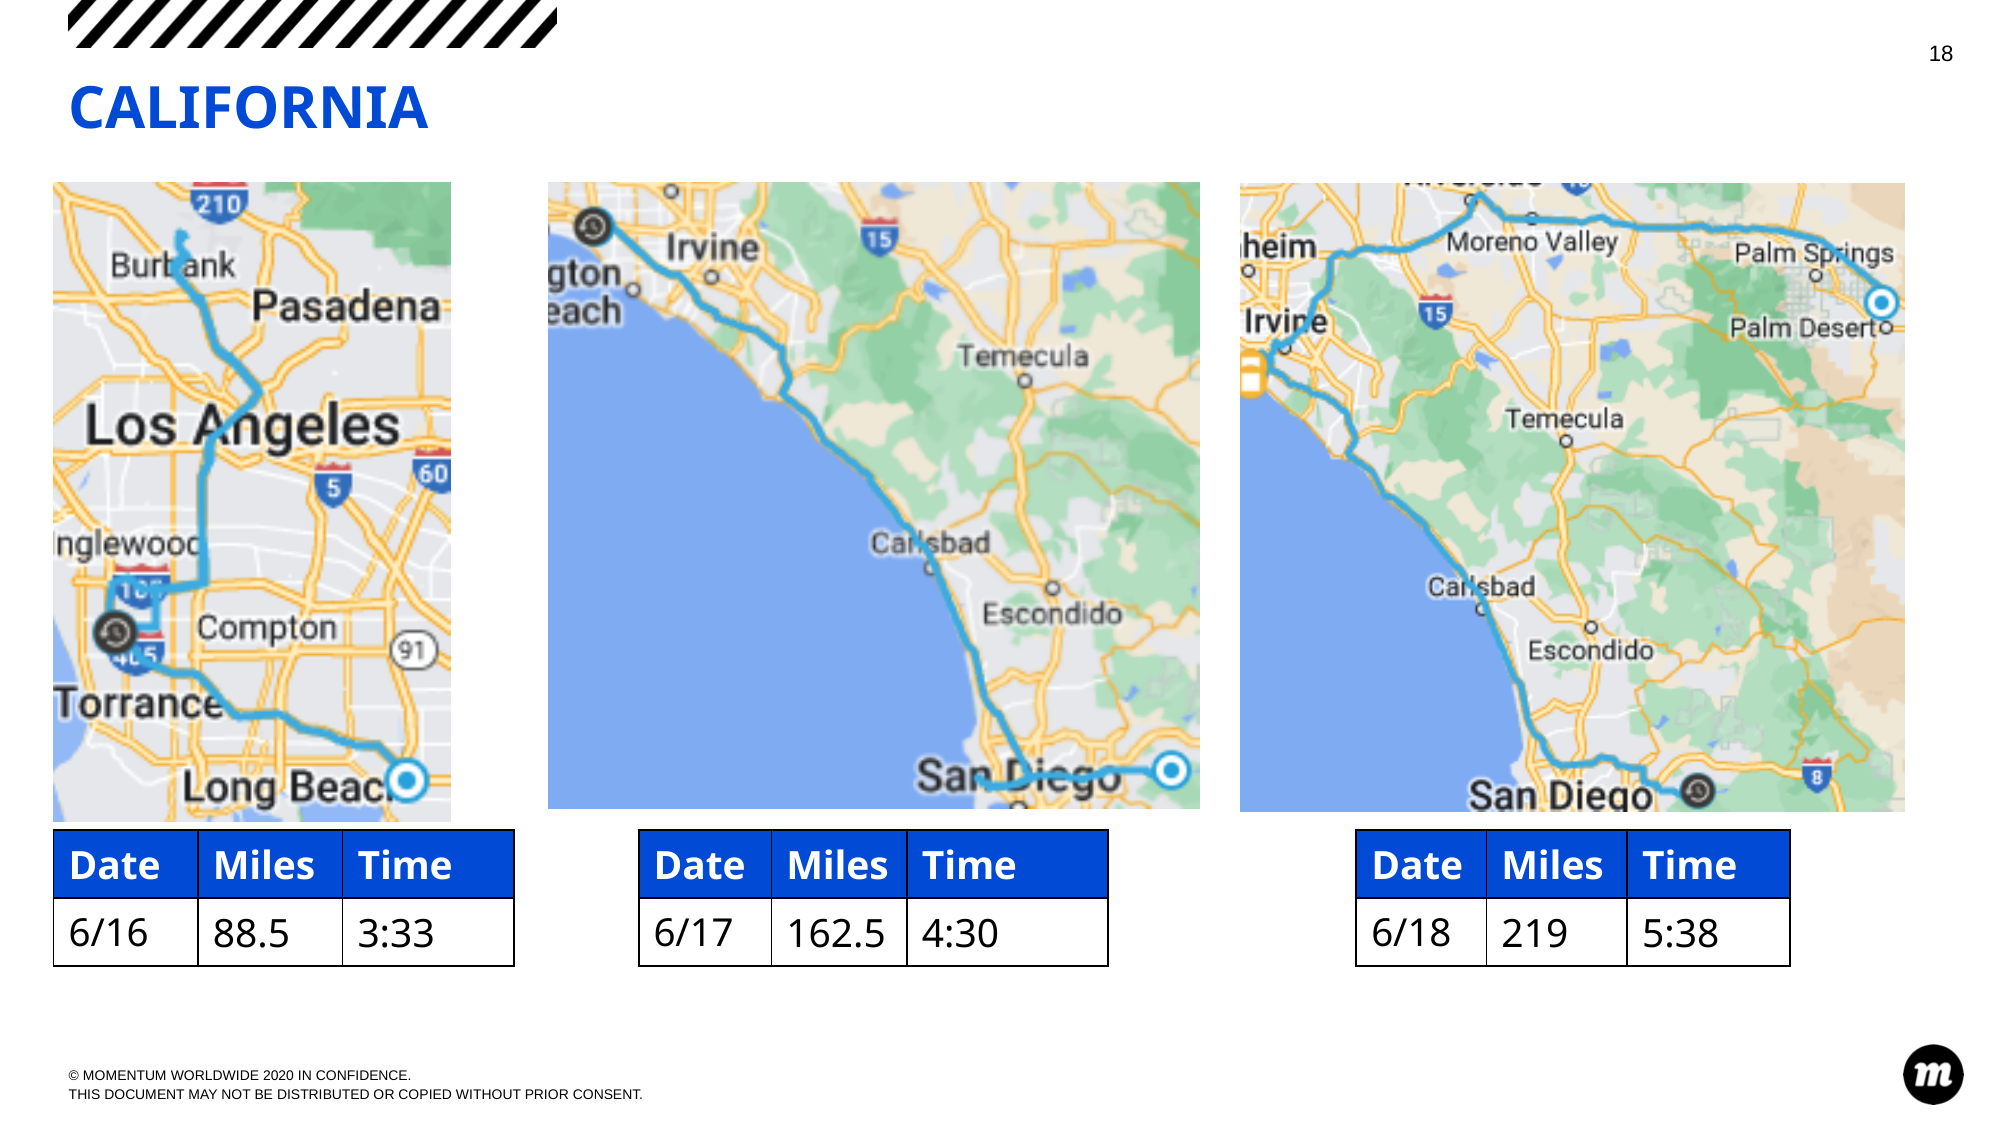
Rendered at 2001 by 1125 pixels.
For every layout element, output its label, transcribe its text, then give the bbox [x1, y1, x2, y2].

table_cell 6/17 [640, 899, 771, 965]
picture [548, 182, 1200, 809]
table_cell 4:30 [908, 899, 1107, 965]
table_cell 88.5 [199, 899, 342, 965]
table_cell 6/16 [54, 899, 197, 965]
table_cell 5:38 [1628, 899, 1789, 965]
table_cell 219 [1487, 899, 1626, 965]
table_header Miles [1487, 831, 1626, 897]
table_header Date [1357, 831, 1486, 897]
table_header Miles [199, 831, 342, 897]
table_cell 6/18 [1357, 899, 1486, 965]
picture [53, 182, 452, 822]
picture [1240, 183, 1905, 812]
table_header Miles [772, 831, 906, 897]
table_header Time [1628, 831, 1789, 897]
picture [1903, 1044, 1964, 1105]
table_cell 162.5 [772, 899, 906, 965]
table_header Time [908, 831, 1107, 897]
table_header Time [343, 831, 513, 897]
picture [68, 0, 557, 48]
table_header Date [54, 831, 197, 897]
table_cell 3:33 [343, 899, 513, 965]
slide_number 18 [1518, 22, 1969, 83]
title CALIFORNIA [68, 81, 1932, 232]
table_header Date [640, 831, 771, 897]
